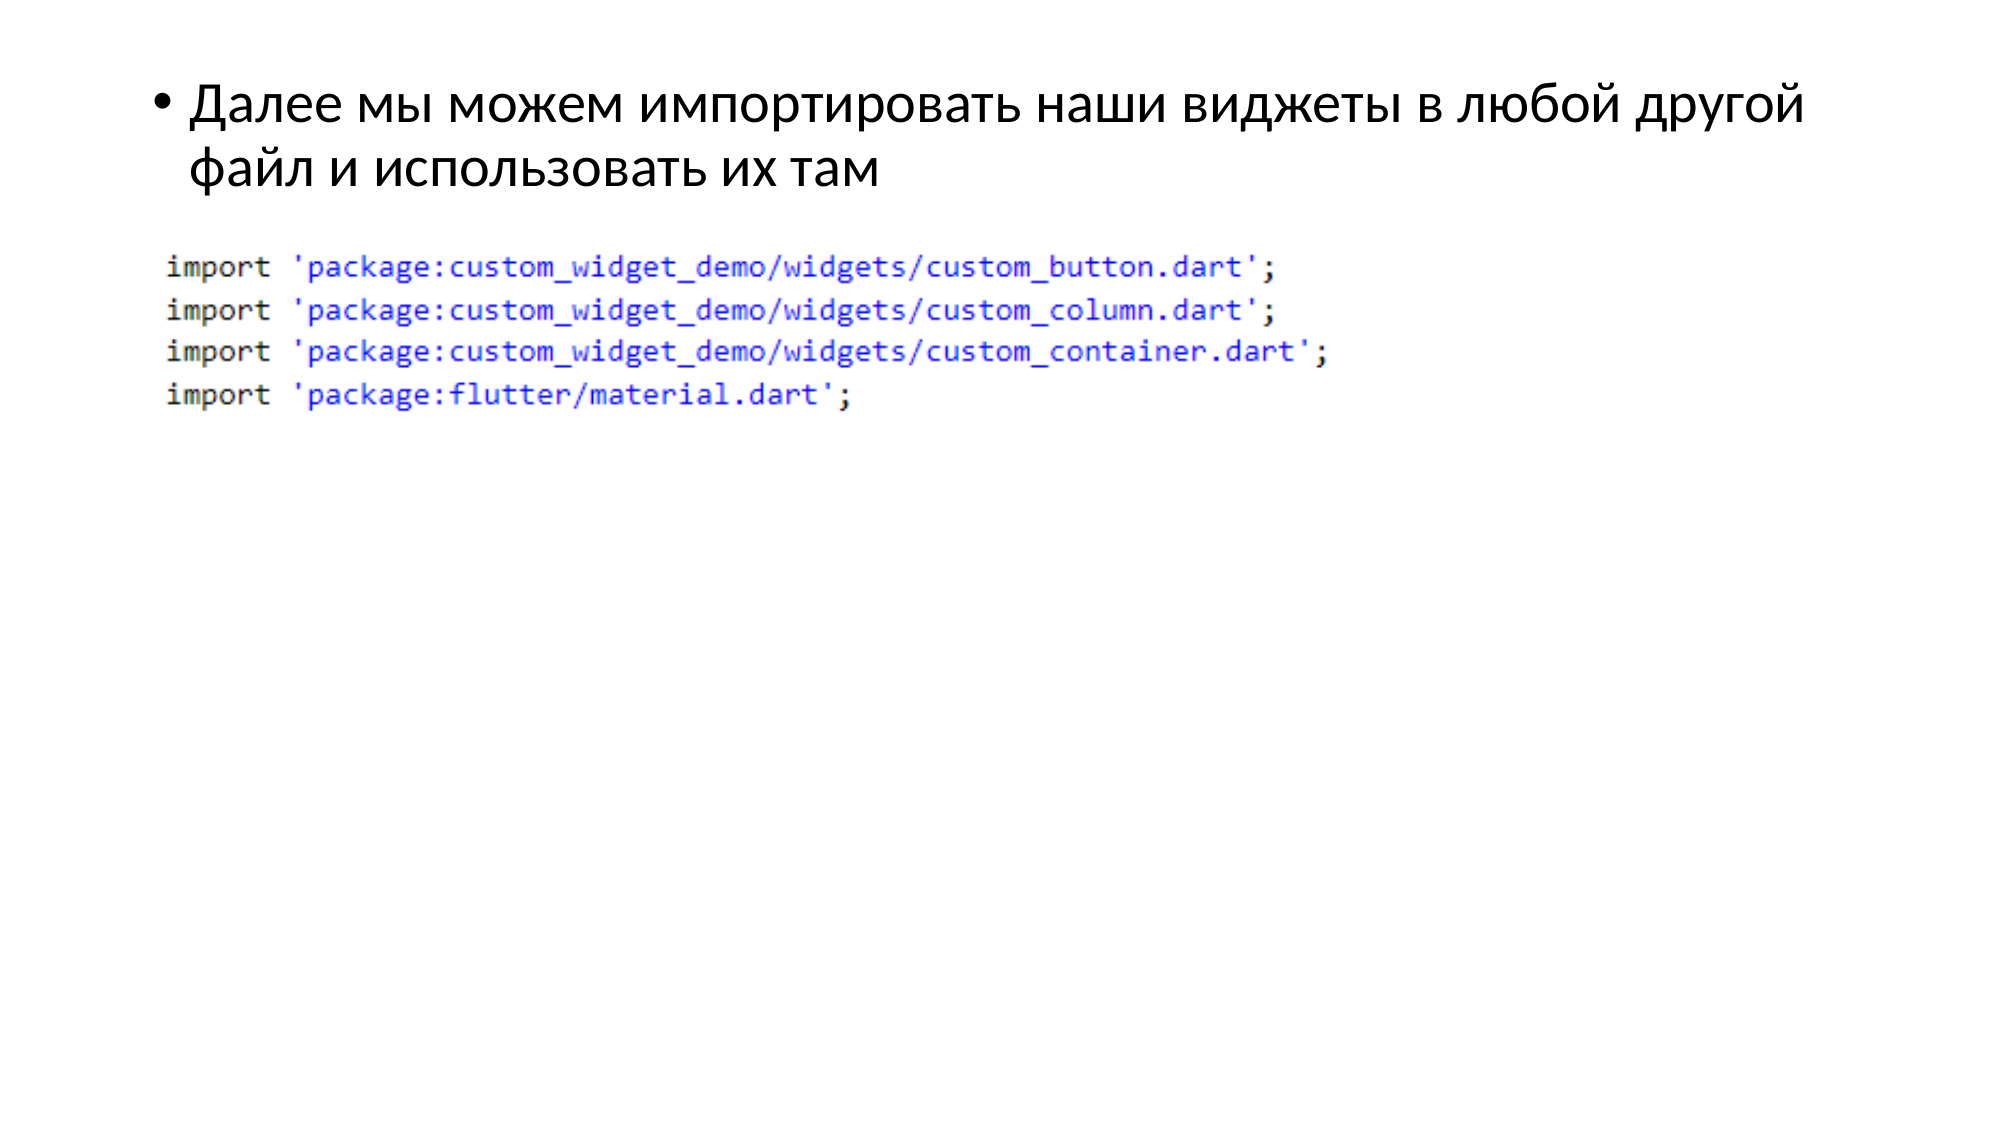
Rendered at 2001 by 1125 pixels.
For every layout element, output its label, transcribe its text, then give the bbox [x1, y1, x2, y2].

list Далее мы можем импортировать наши виджеты в любой другой файл и использовать их там [137, 65, 1863, 1014]
picture [156, 236, 1350, 420]
